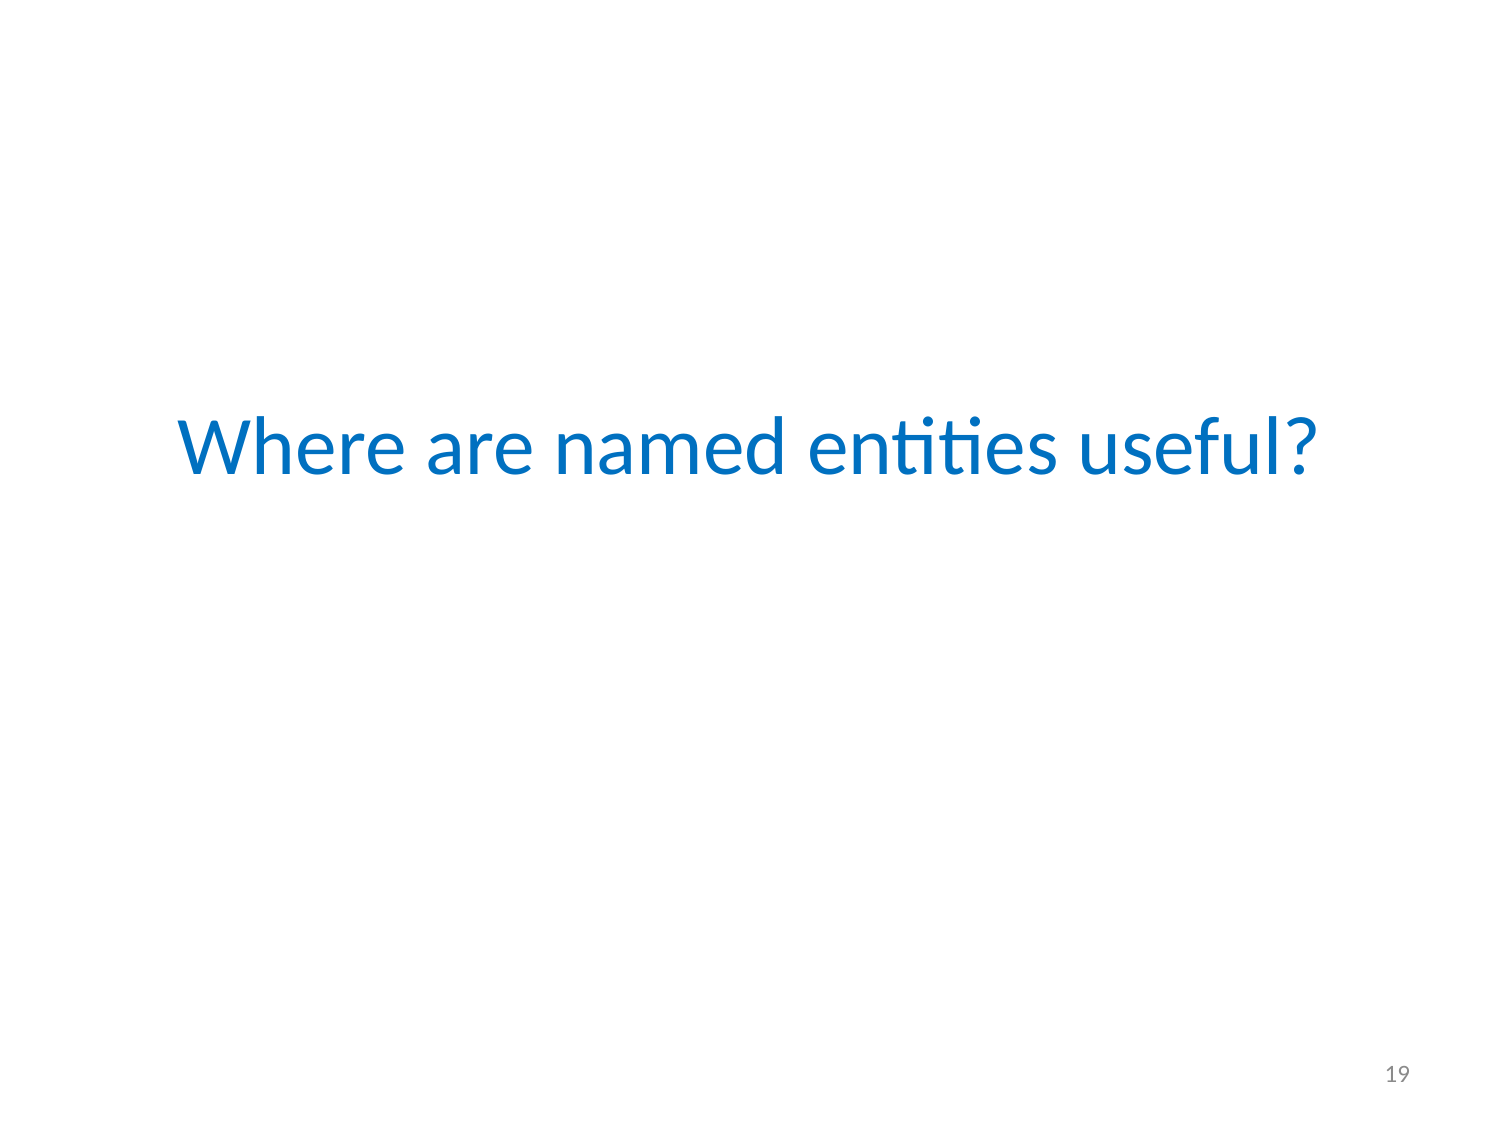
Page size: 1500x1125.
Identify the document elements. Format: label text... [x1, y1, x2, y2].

slide_number 19 [1074, 1042, 1425, 1103]
text_box Where are named entities useful? [163, 383, 1337, 499]
